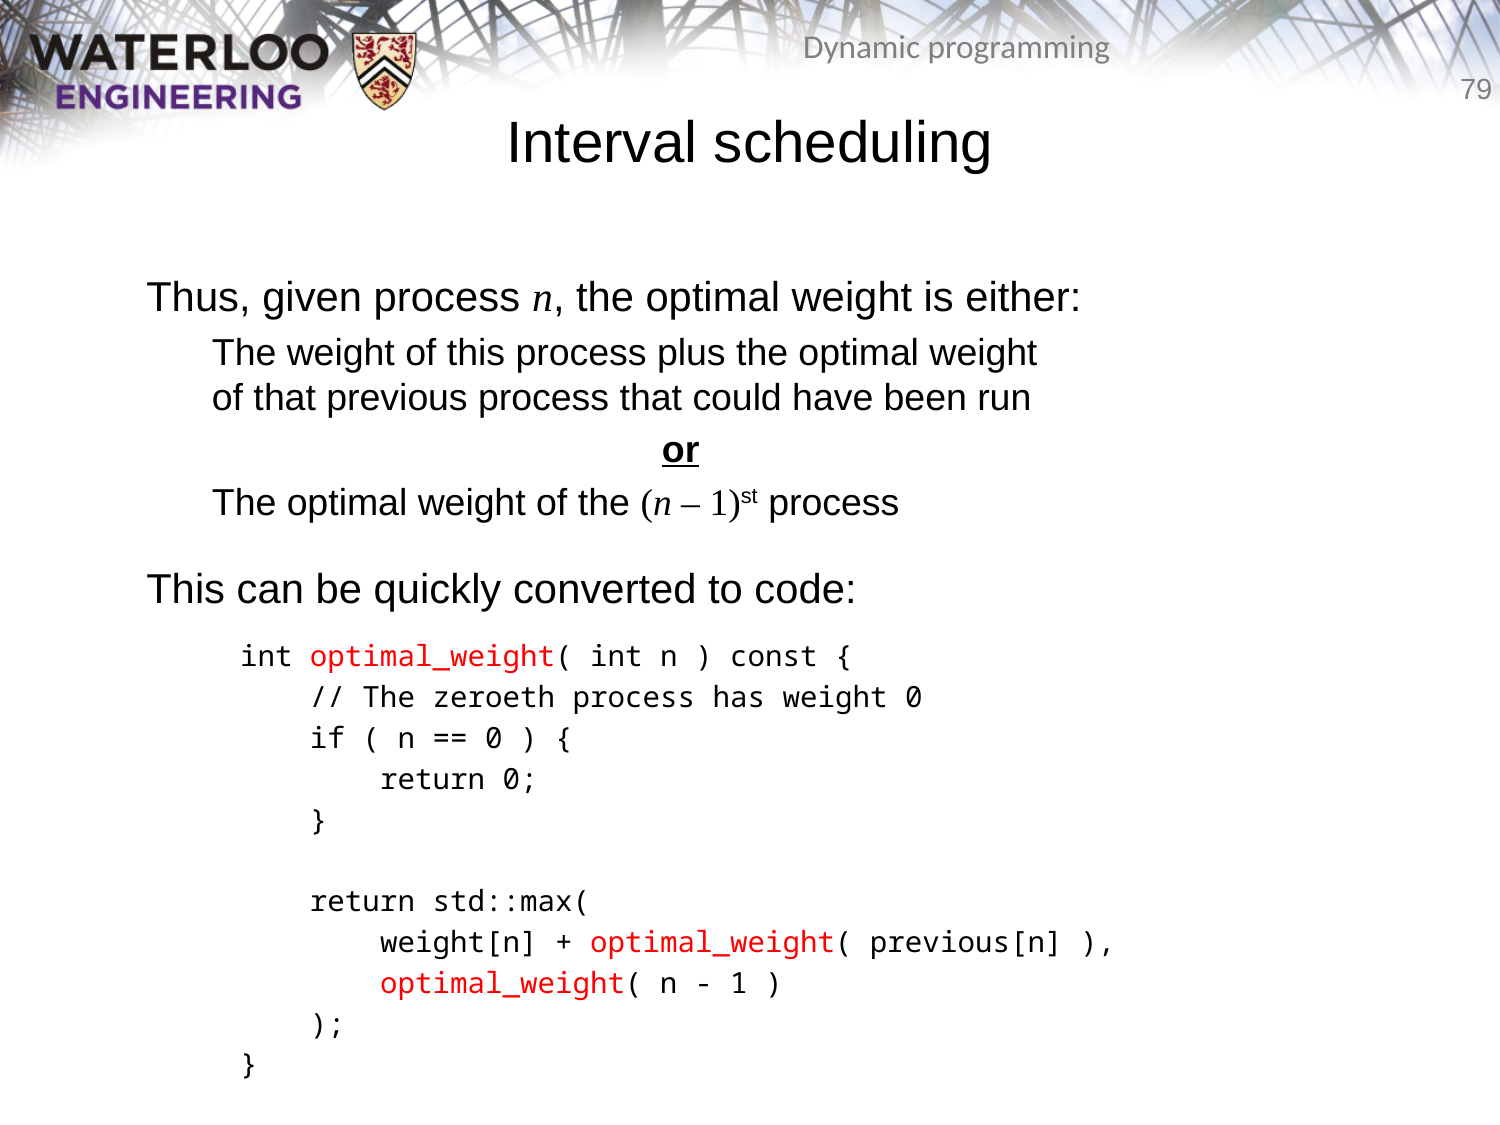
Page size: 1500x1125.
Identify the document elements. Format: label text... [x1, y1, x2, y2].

title Interval scheduling [74, 44, 1426, 233]
picture [0, 0, 1500, 1125]
list Thus, given process n, the optimal weight is either: The weight of this process plus the optimal weight of that previous process that could have been run or The optimal weight of the (n – 1)st process This can be quickly converted to code: int optimal_weight( int n ) const { // The zeroeth process has weight 0 if ( n == 0 ) { return 0; } return std::max( weight[n] + optimal_weight( previous[n] ), optimal_weight( n - 1 ) ); } [74, 262, 1426, 1006]
